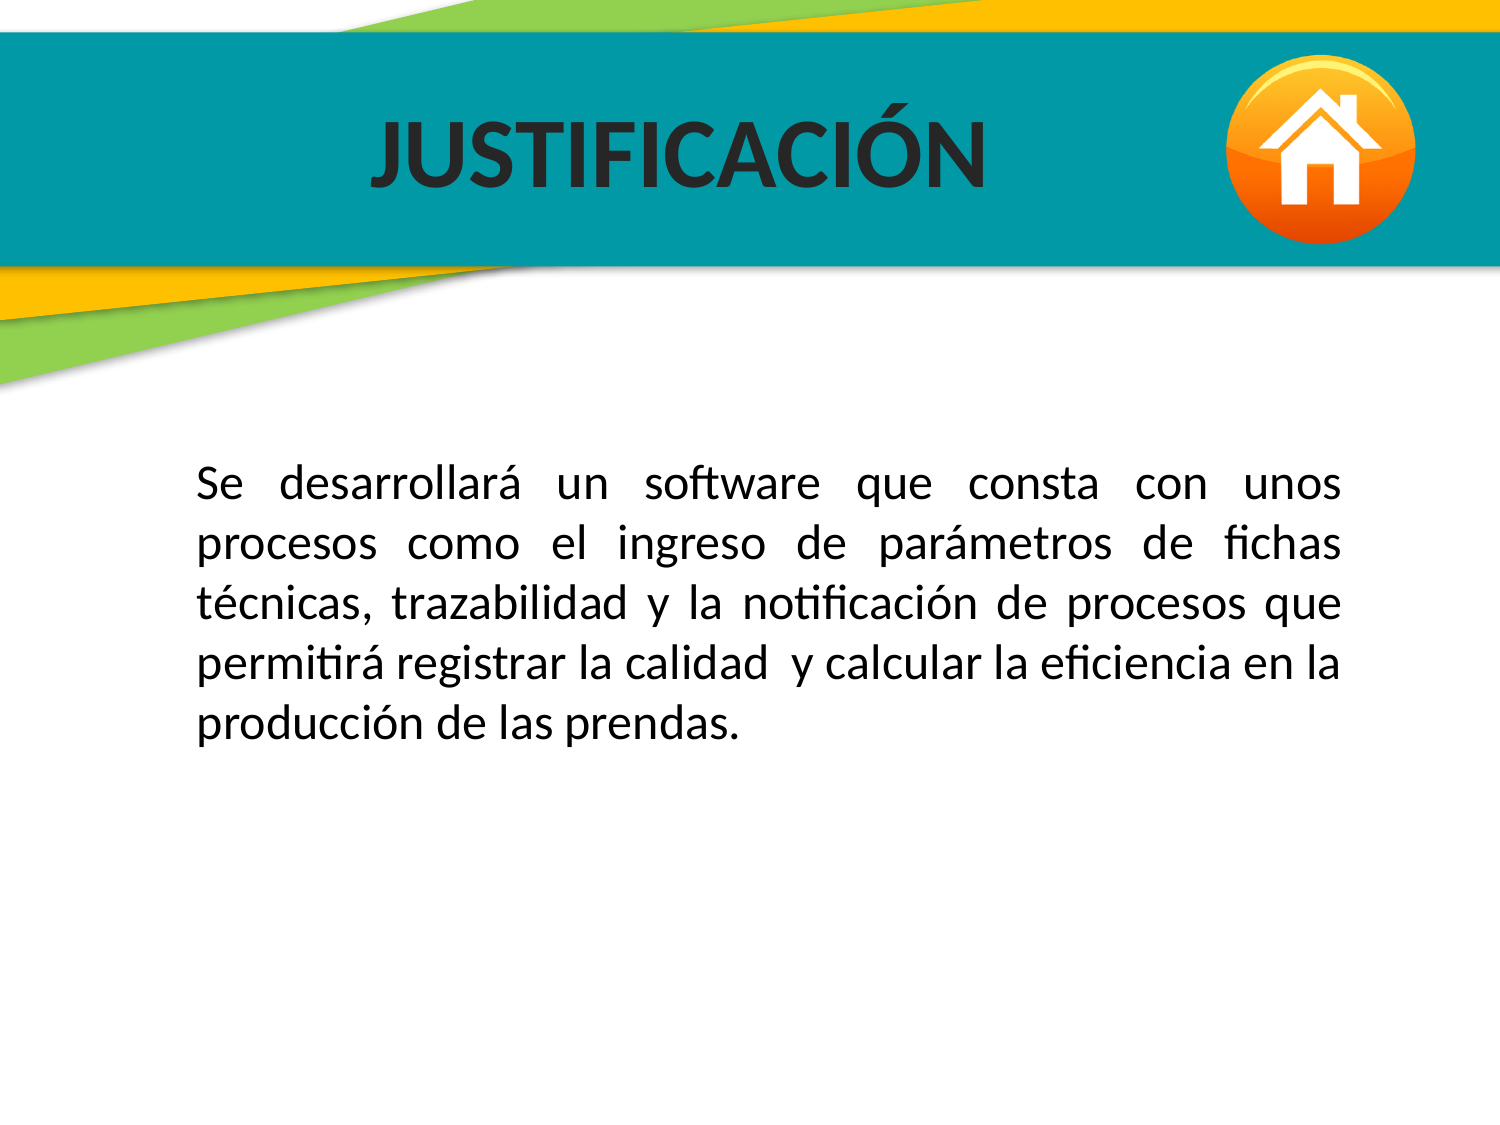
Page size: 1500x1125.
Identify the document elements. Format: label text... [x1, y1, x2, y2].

text_box [240, 368, 391, 519]
picture [1203, 32, 1438, 268]
text_box JUSTIFICACIÓN [355, 73, 1019, 222]
text_box Se desarrollará un software que consta con unos procesos como el ingreso de parámetros de fichas técnicas, trazabilidad y la notificación de procesos que permitirá registrar la calidad y calcular la eficiencia en la producción de las prendas. [182, 442, 1358, 803]
